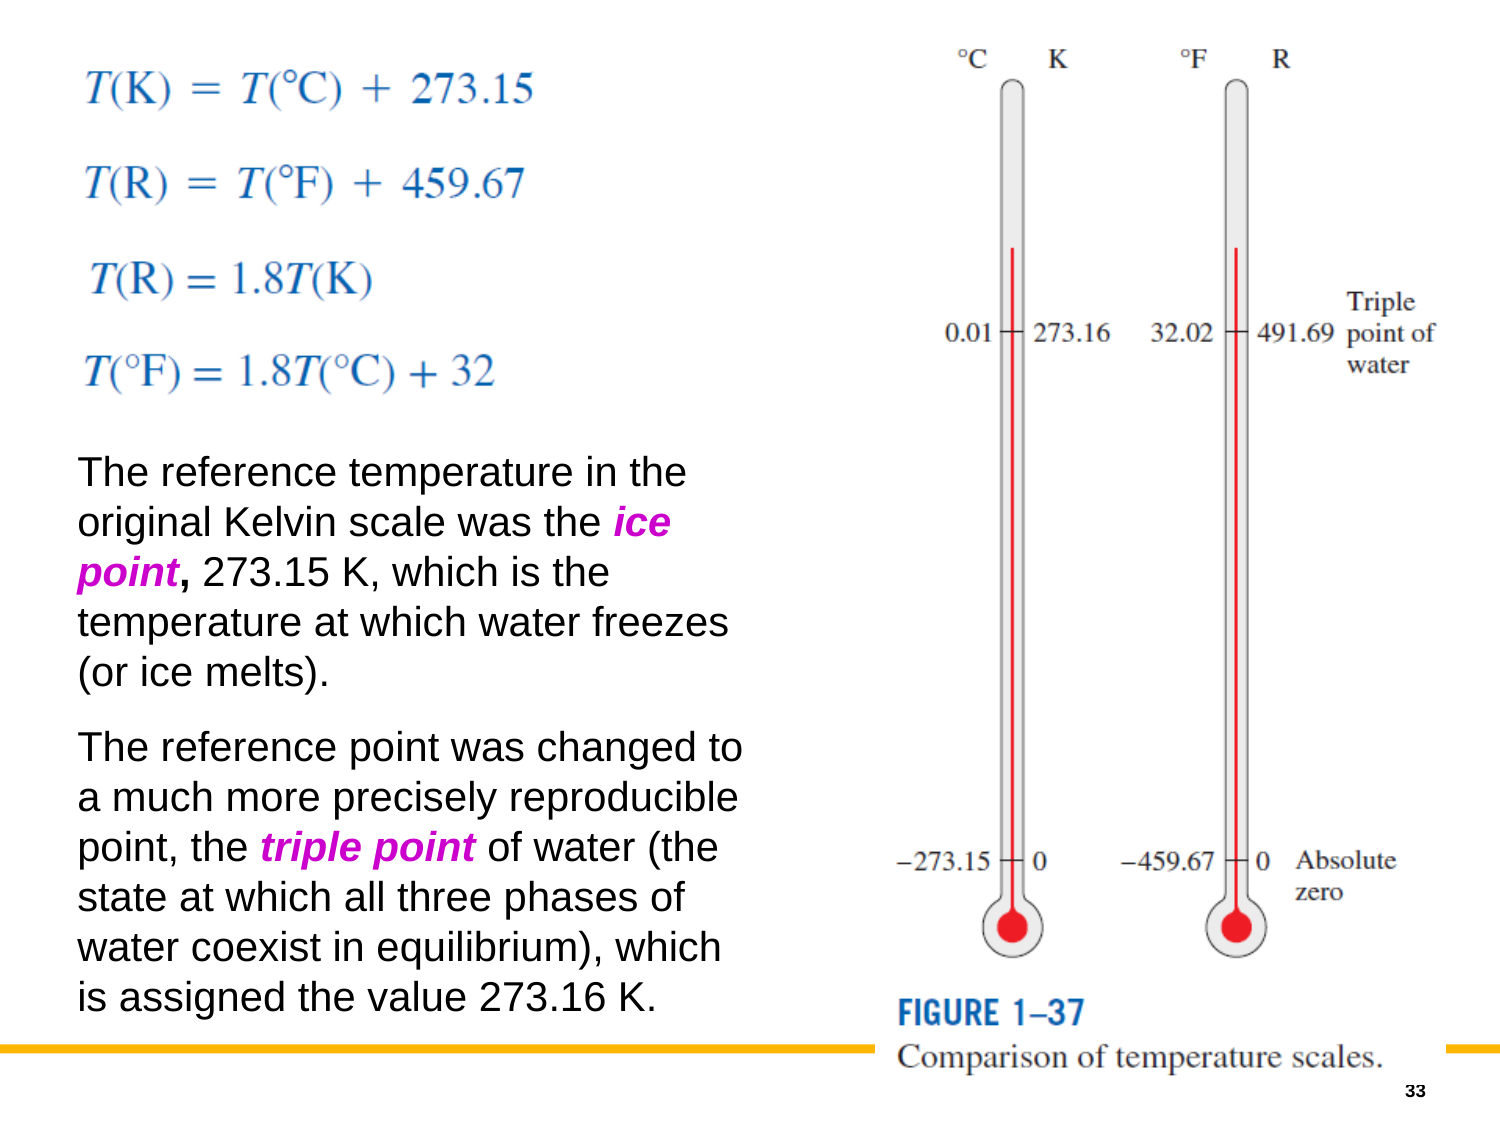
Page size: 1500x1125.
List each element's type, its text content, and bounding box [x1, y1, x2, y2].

picture [74, 337, 507, 405]
picture [74, 249, 383, 313]
picture [74, 149, 547, 230]
picture [74, 62, 568, 121]
text_box The reference temperature in the original Kelvin scale was the ice point, 273.15 K, which is the temperature at which water freezes (or ice melts). The reference point was changed to a much more precisely reproducible point, the triple point of water (the state at which all three phases of water coexist in equilibrium), which is assigned the value 273.16 K. [62, 437, 763, 1028]
slide_number 33 [1283, 1085, 1442, 1109]
picture [874, 37, 1446, 1085]
